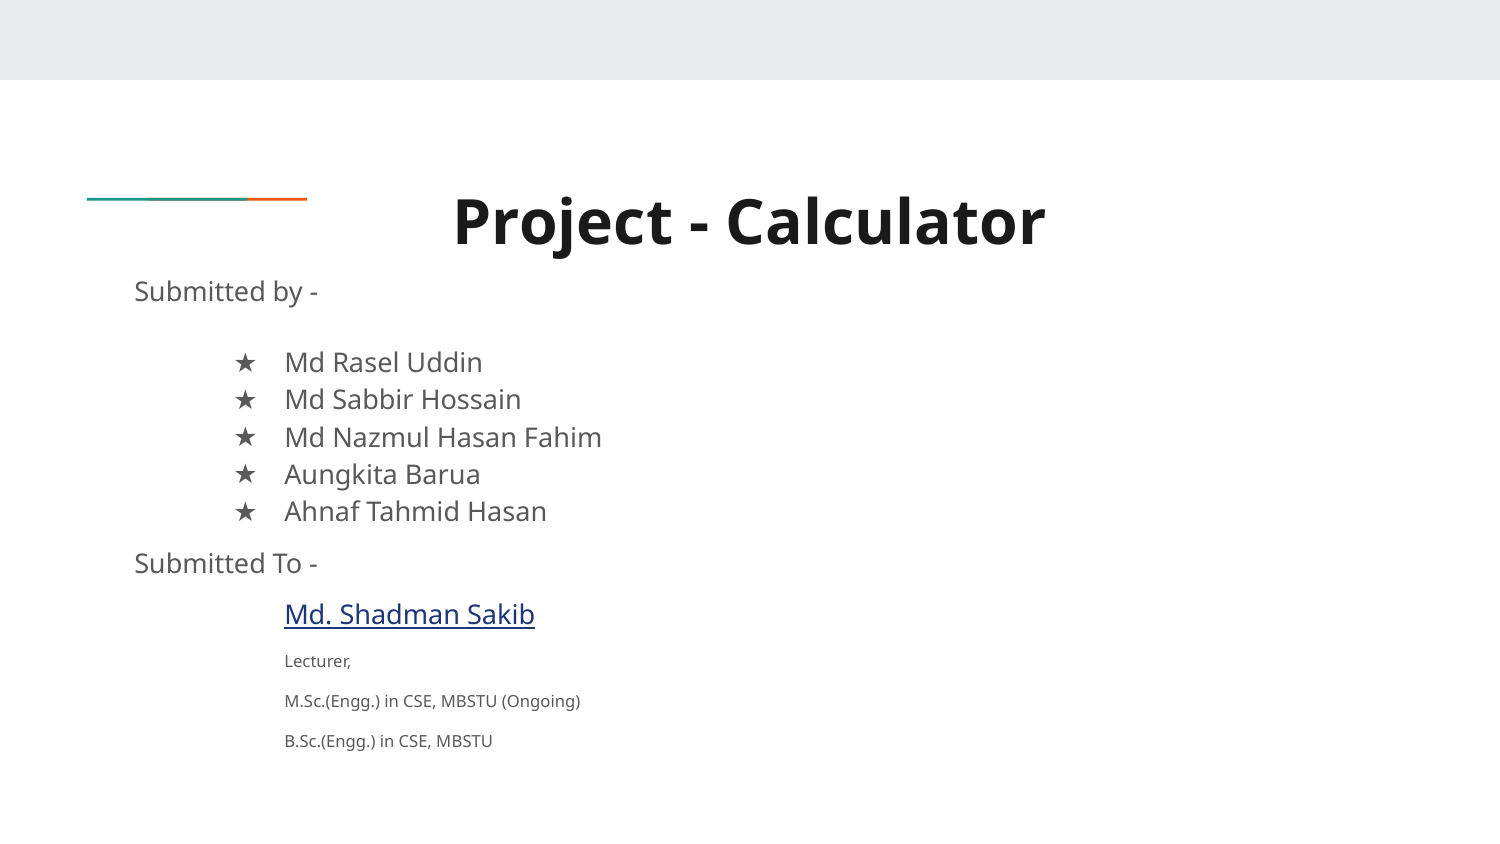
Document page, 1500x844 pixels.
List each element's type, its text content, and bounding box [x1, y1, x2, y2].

list Submitted by - Md Rasel Uddin Md Sabbir Hossain Md Nazmul Hasan Fahim Aungkita Barua Ahnaf Tahmid Hasan Submitted To - Md. Shadman Sakib Lecturer, M.Sc.(Engg.) in CSE, MBSTU (Ongoing) B.Sc.(Engg.) in CSE, MBSTU [119, 254, 1381, 844]
title Project - Calculator [119, 167, 1381, 254]
